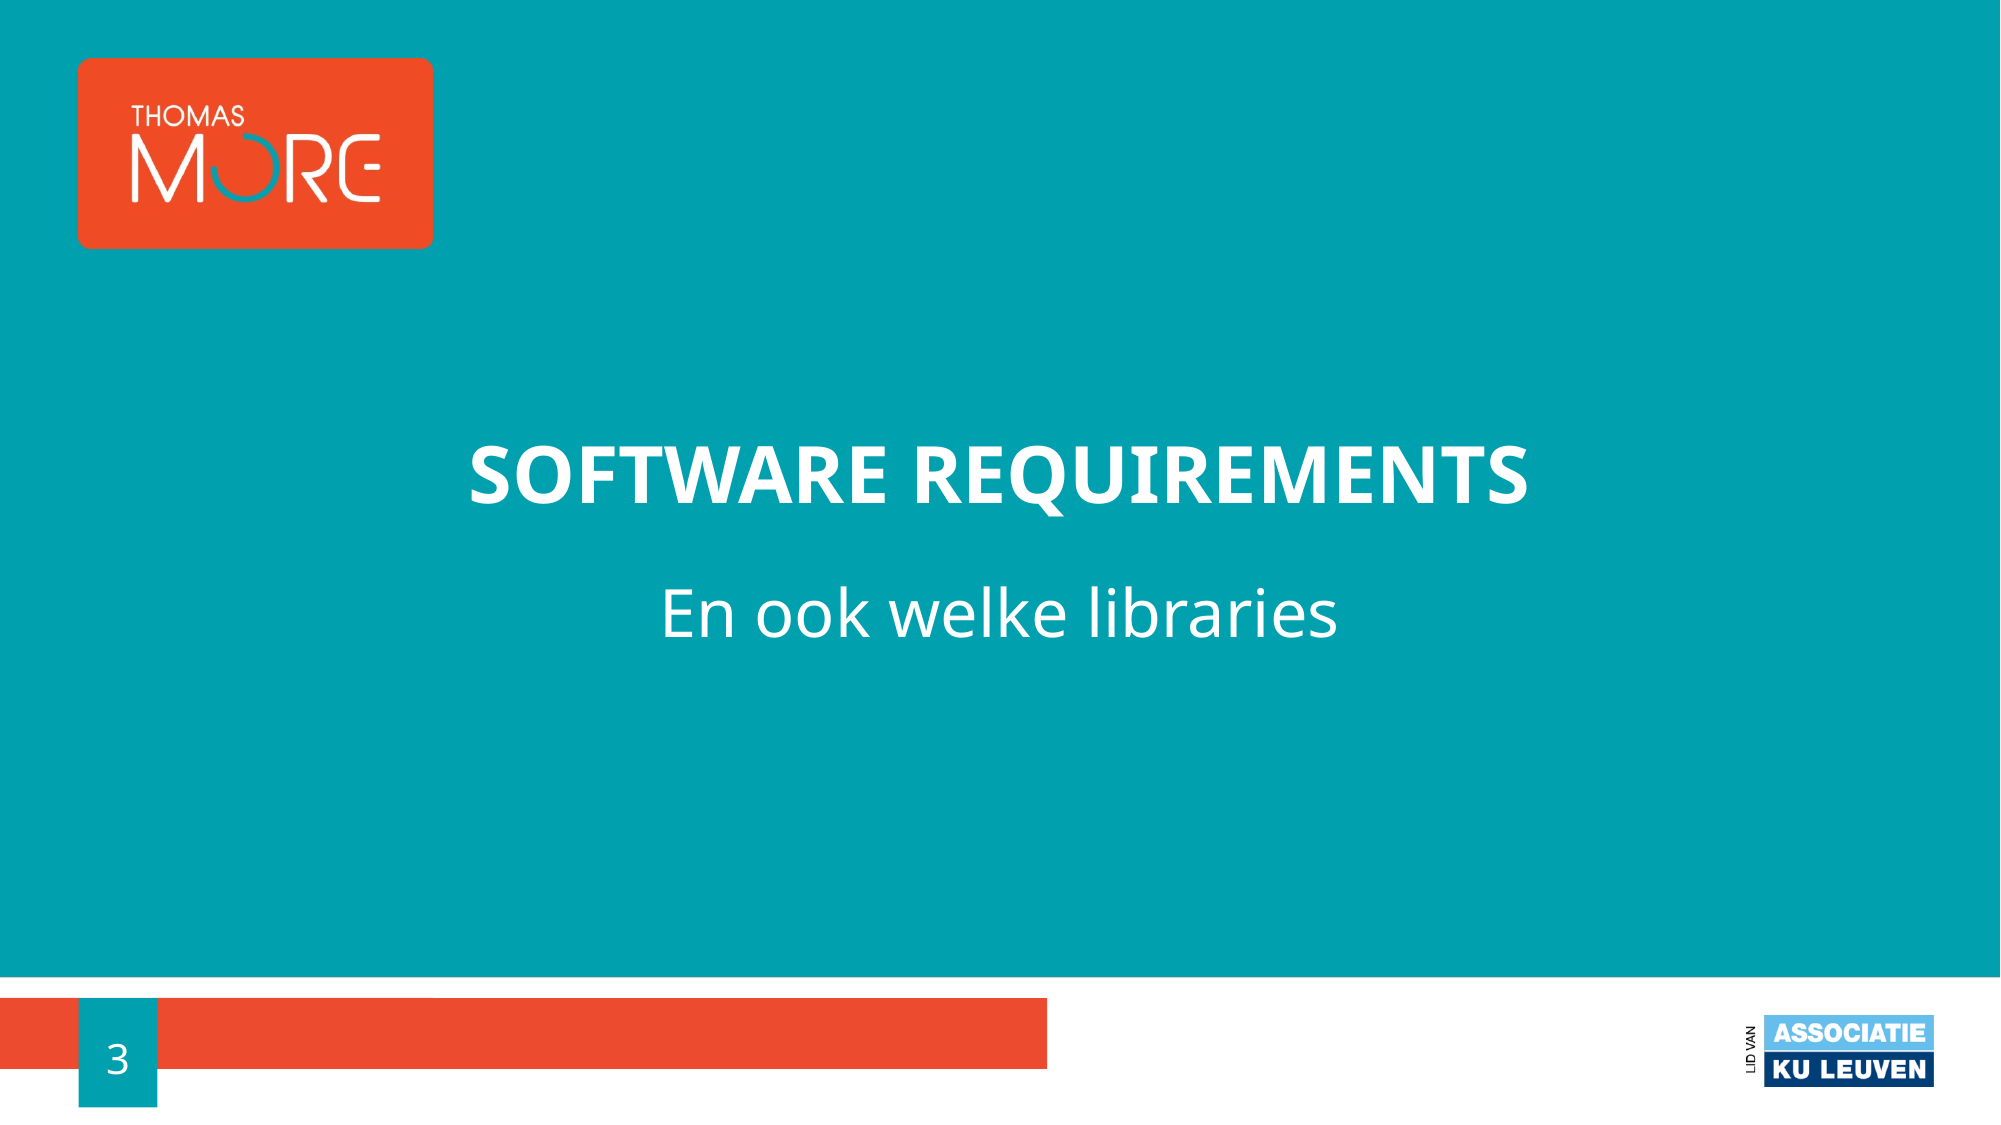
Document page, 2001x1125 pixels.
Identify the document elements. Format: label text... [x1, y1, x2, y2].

picture [1746, 1015, 1934, 1087]
slide_number 3 [78, 998, 158, 1108]
title Software requirements [0, 255, 2000, 551]
footer [165, 998, 1048, 1069]
picture [78, 58, 433, 249]
subtitle En ook welke libraries [0, 551, 2000, 846]
